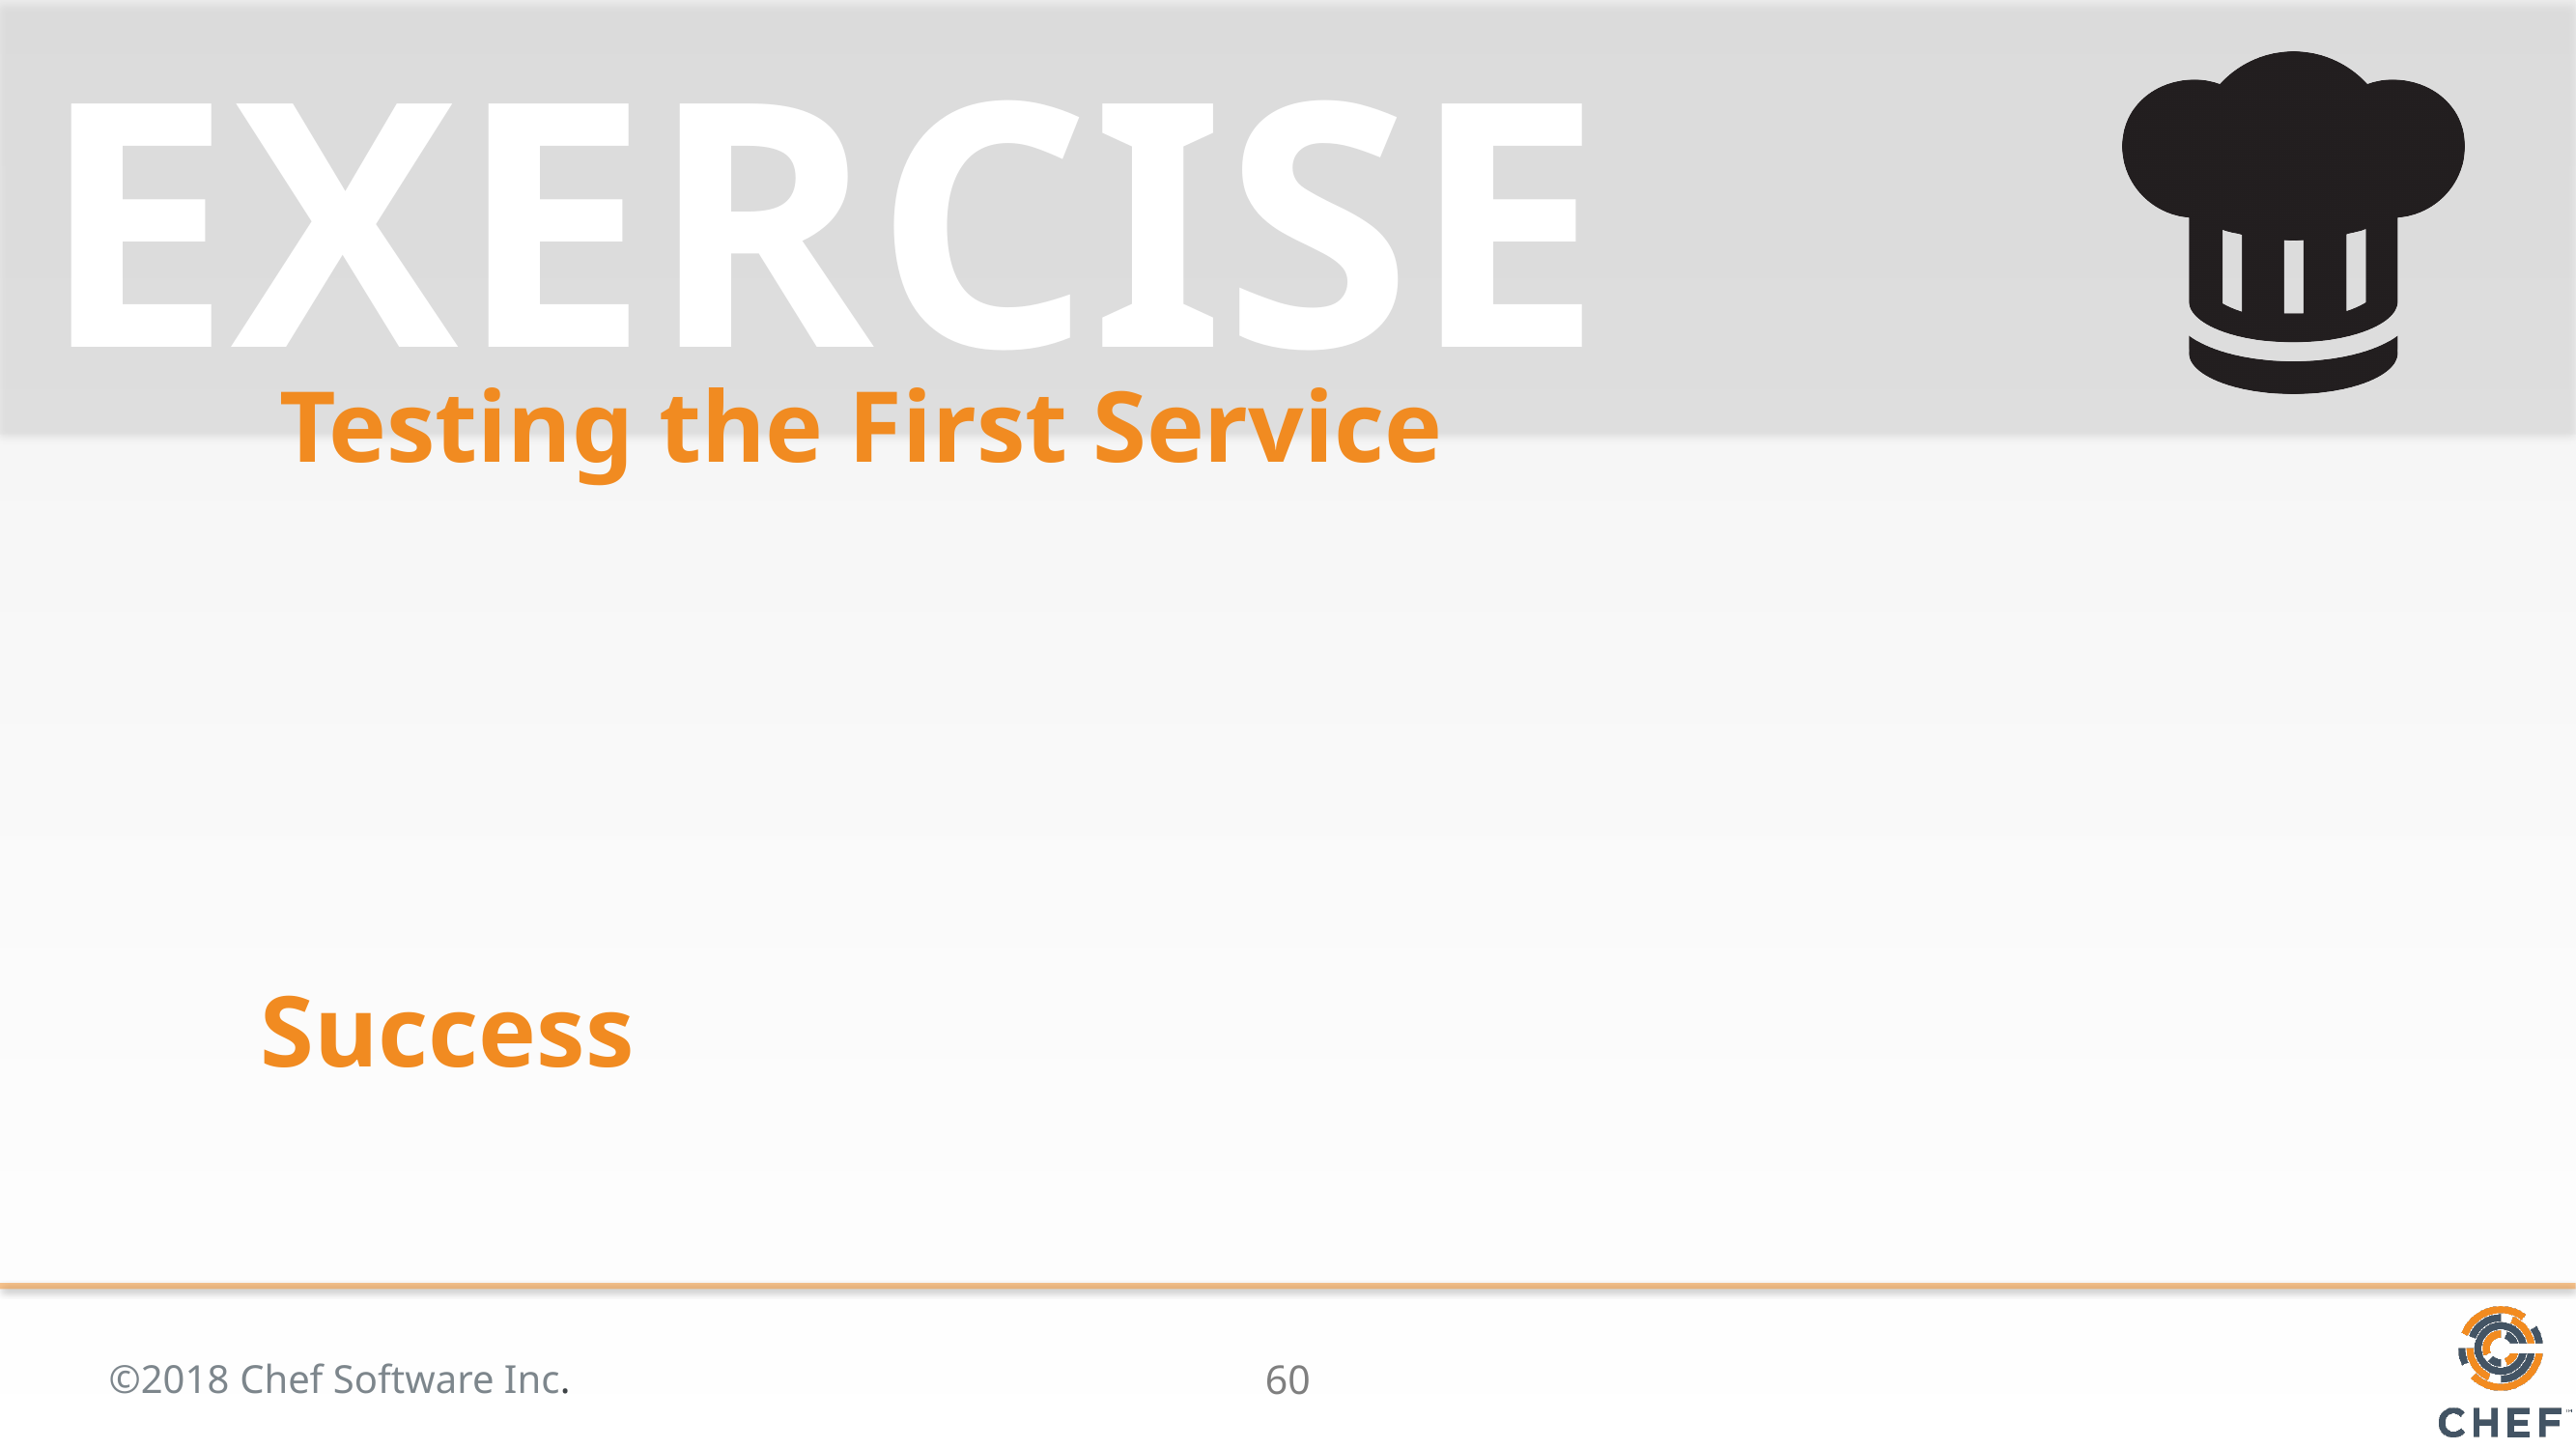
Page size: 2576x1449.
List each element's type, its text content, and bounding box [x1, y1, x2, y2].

picture [2428, 1290, 2576, 1449]
picture [2122, 51, 2465, 399]
title Testing the First Service [265, 363, 2217, 498]
